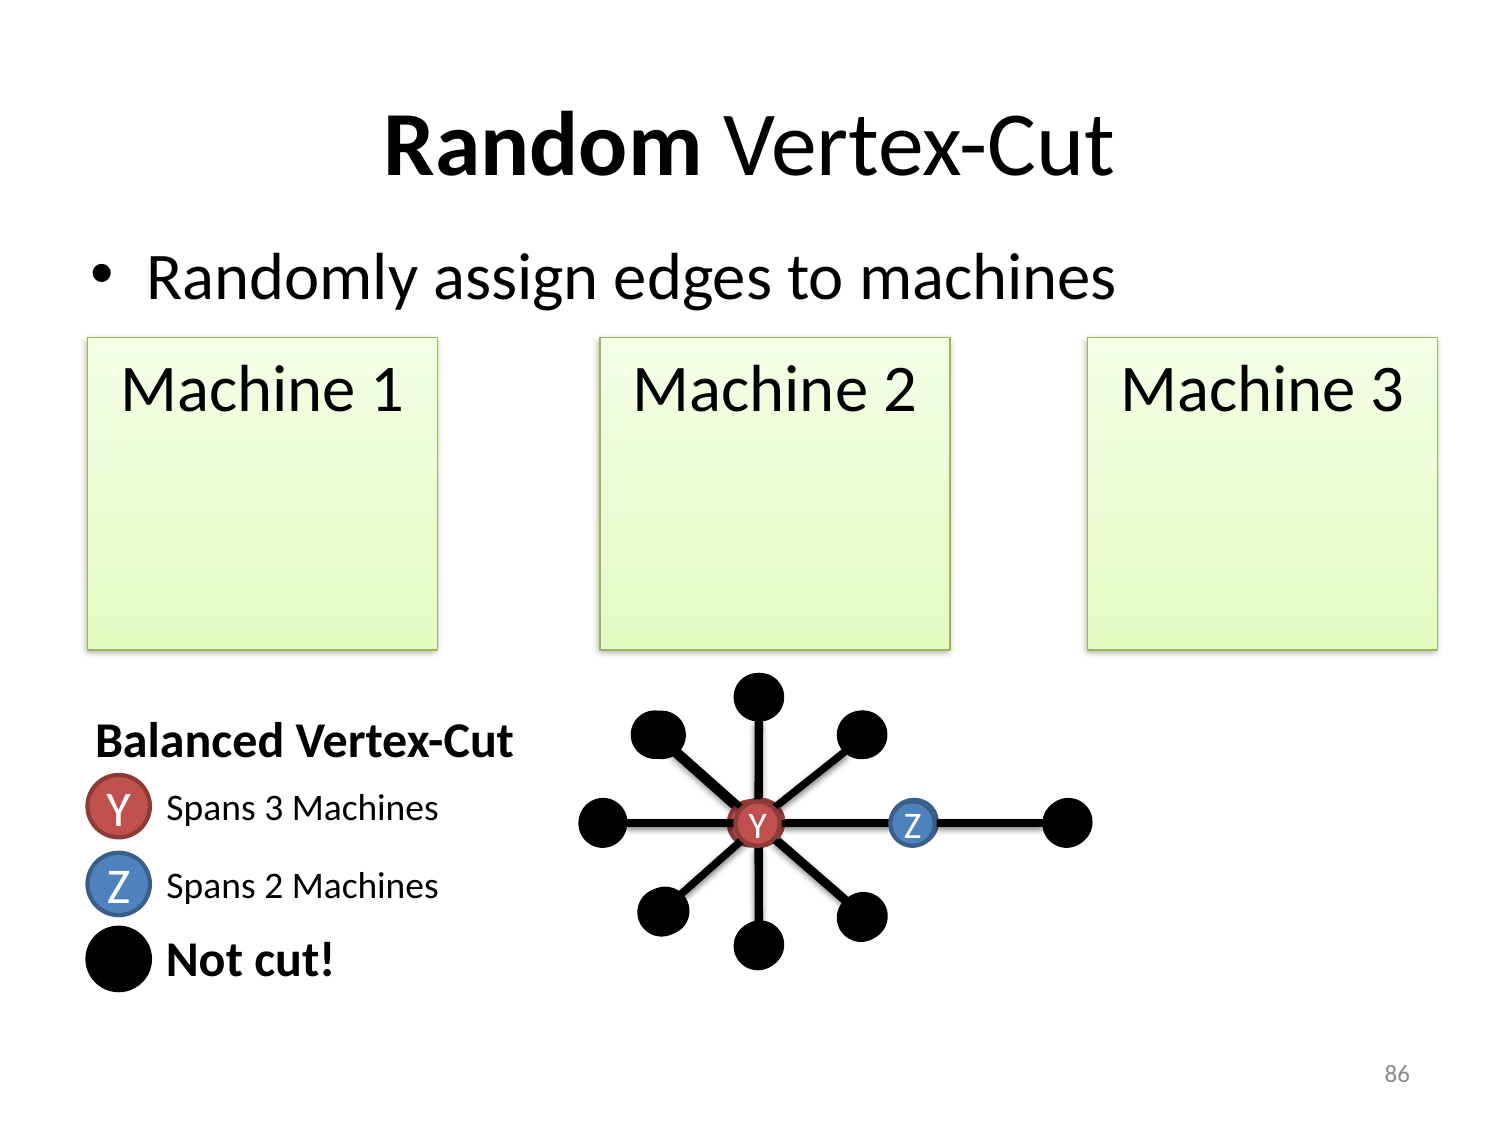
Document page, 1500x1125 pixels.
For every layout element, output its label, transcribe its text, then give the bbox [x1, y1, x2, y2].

text_box Balanced Vertex-Cut [80, 699, 530, 775]
title Random Vertex-Cut [75, 45, 1425, 224]
text_box Machine 3 [1425, 337, 1438, 651]
list Randomly assign edges to machines [75, 224, 1425, 763]
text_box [87, 852, 457, 916]
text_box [87, 774, 457, 838]
slide_number 86 [1074, 1042, 1425, 1103]
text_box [87, 918, 352, 995]
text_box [580, 674, 1090, 969]
